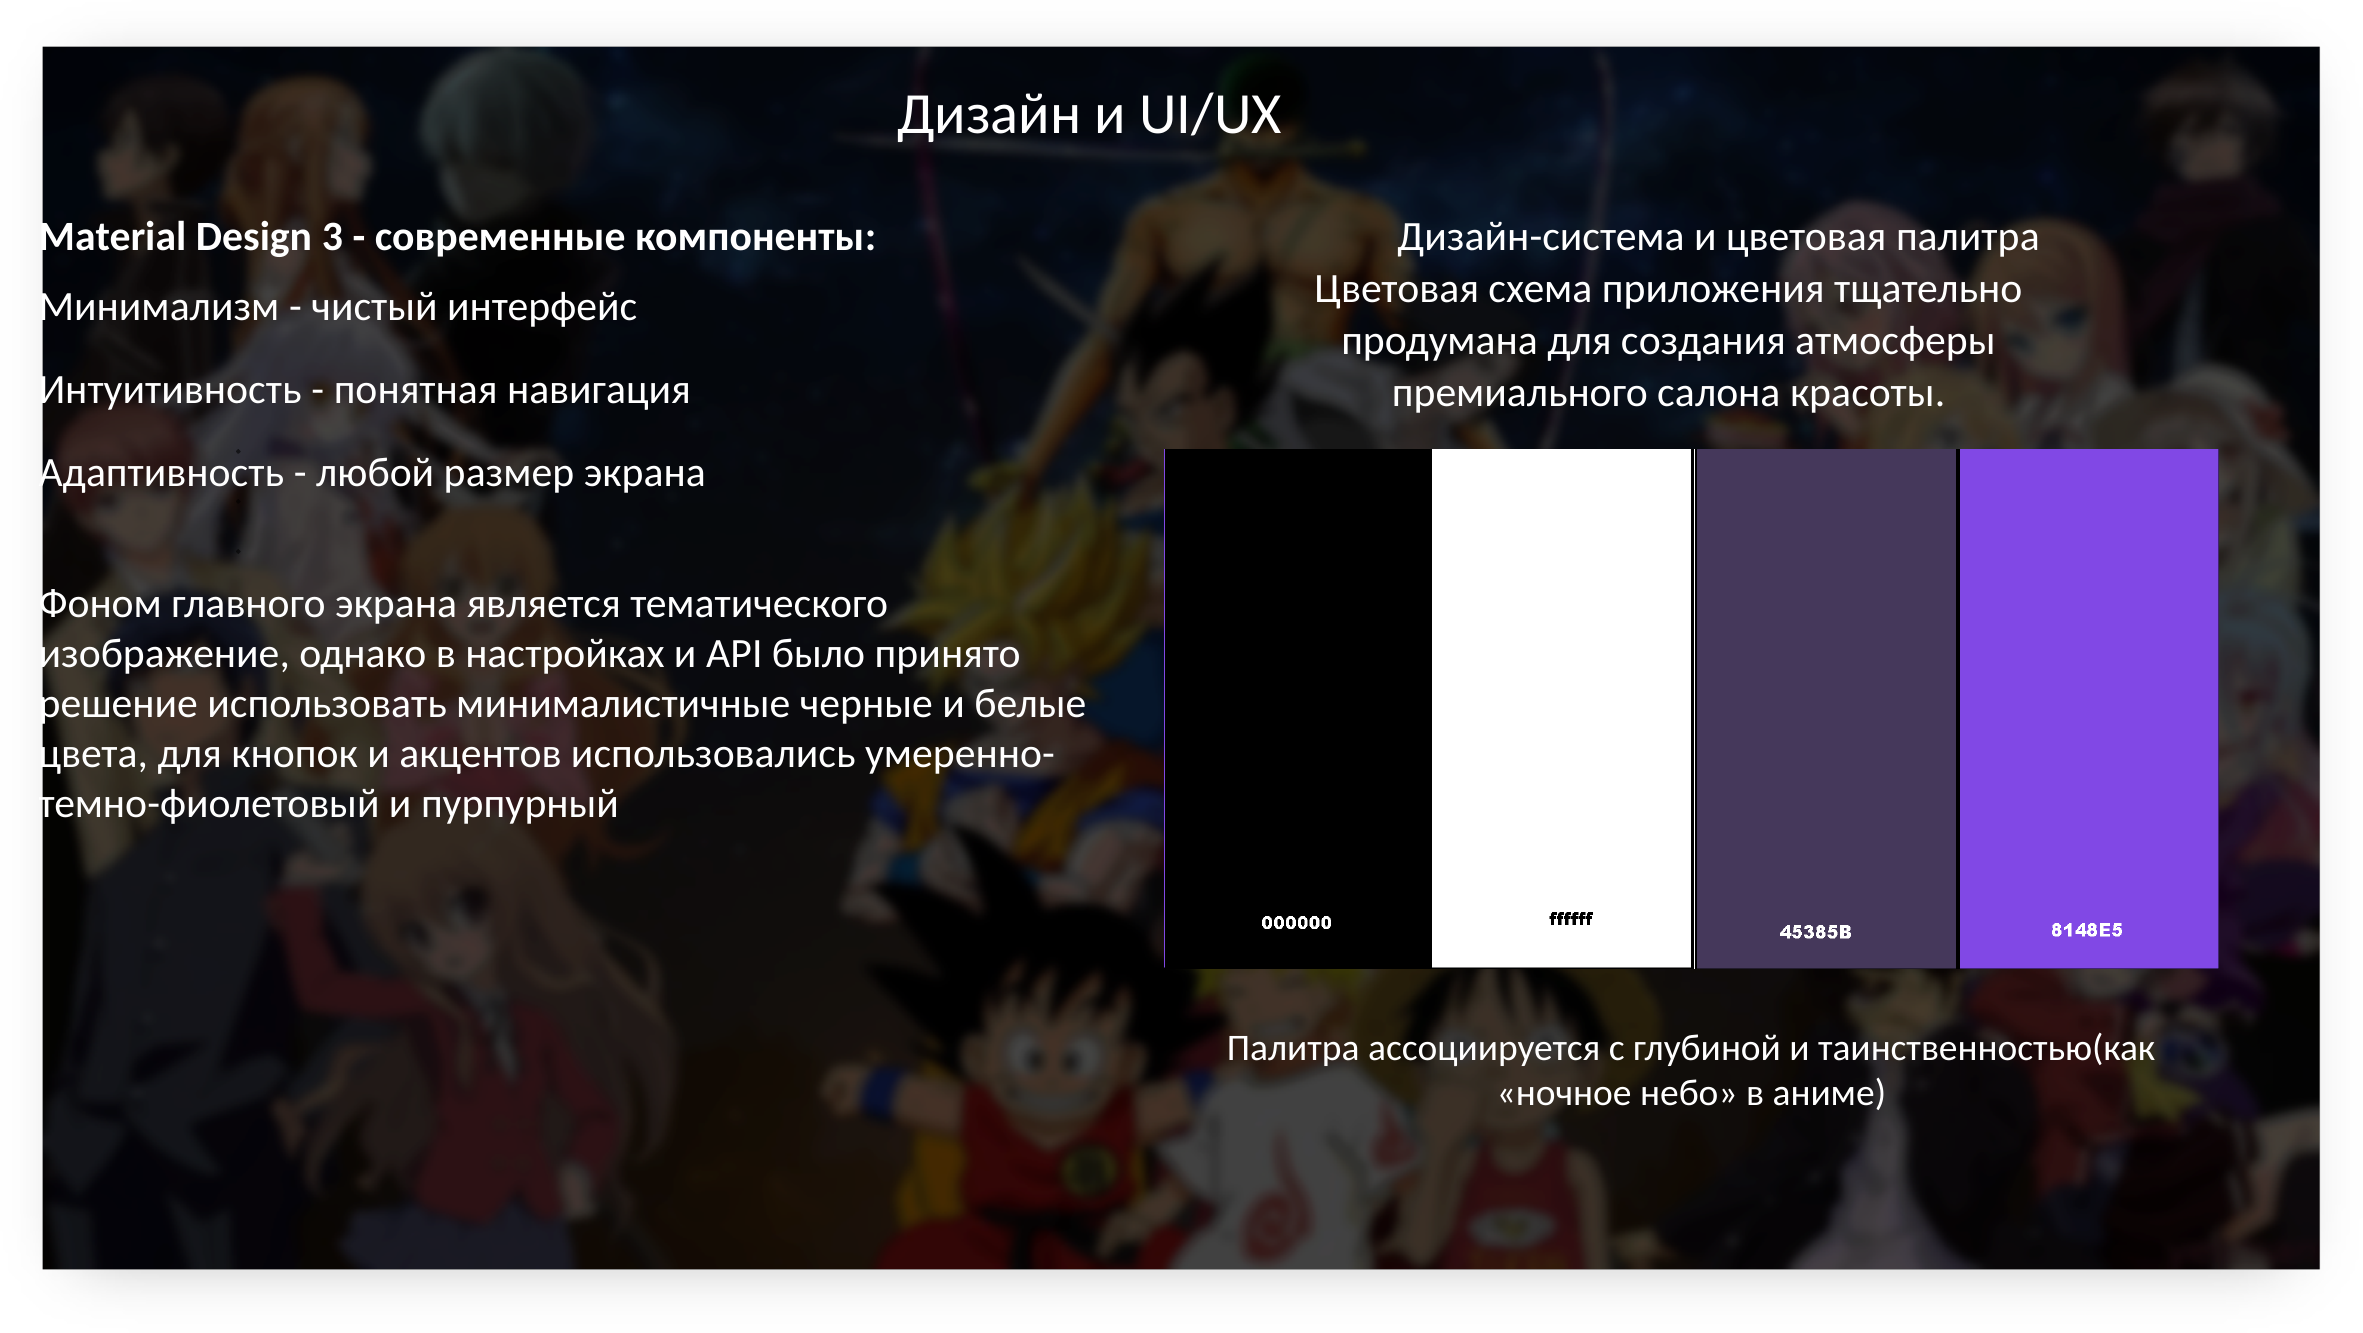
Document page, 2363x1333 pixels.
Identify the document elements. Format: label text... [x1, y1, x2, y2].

text_box Палитра ассоциируется с глубиной и таинственностью(как «ночное небо» в аниме) [1142, 968, 2241, 1121]
text_box Дизайн-система и цветовая палитра Цветовая схема приложения тщательно продумана для создания атмосферы премиального салона красоты. [1242, 207, 2193, 416]
title Дизайн и UI/UX [895, 72, 1468, 298]
text_box Material Design 3 - современные компоненты: Минимализм - чистый интерфейс Интуитивность - понятная навигация Адаптивность - любой размер экрана [36, 207, 1217, 496]
text_box Фоном главного экрана является тематического изображение, однако в настройках и API было принято решение использовать минималистичные черные и белые цвета, для кнопок и акцентов использовались умеренно-темно-фиолетовый и пурпурный [36, 573, 1091, 827]
picture [0, 0, 2363, 1333]
